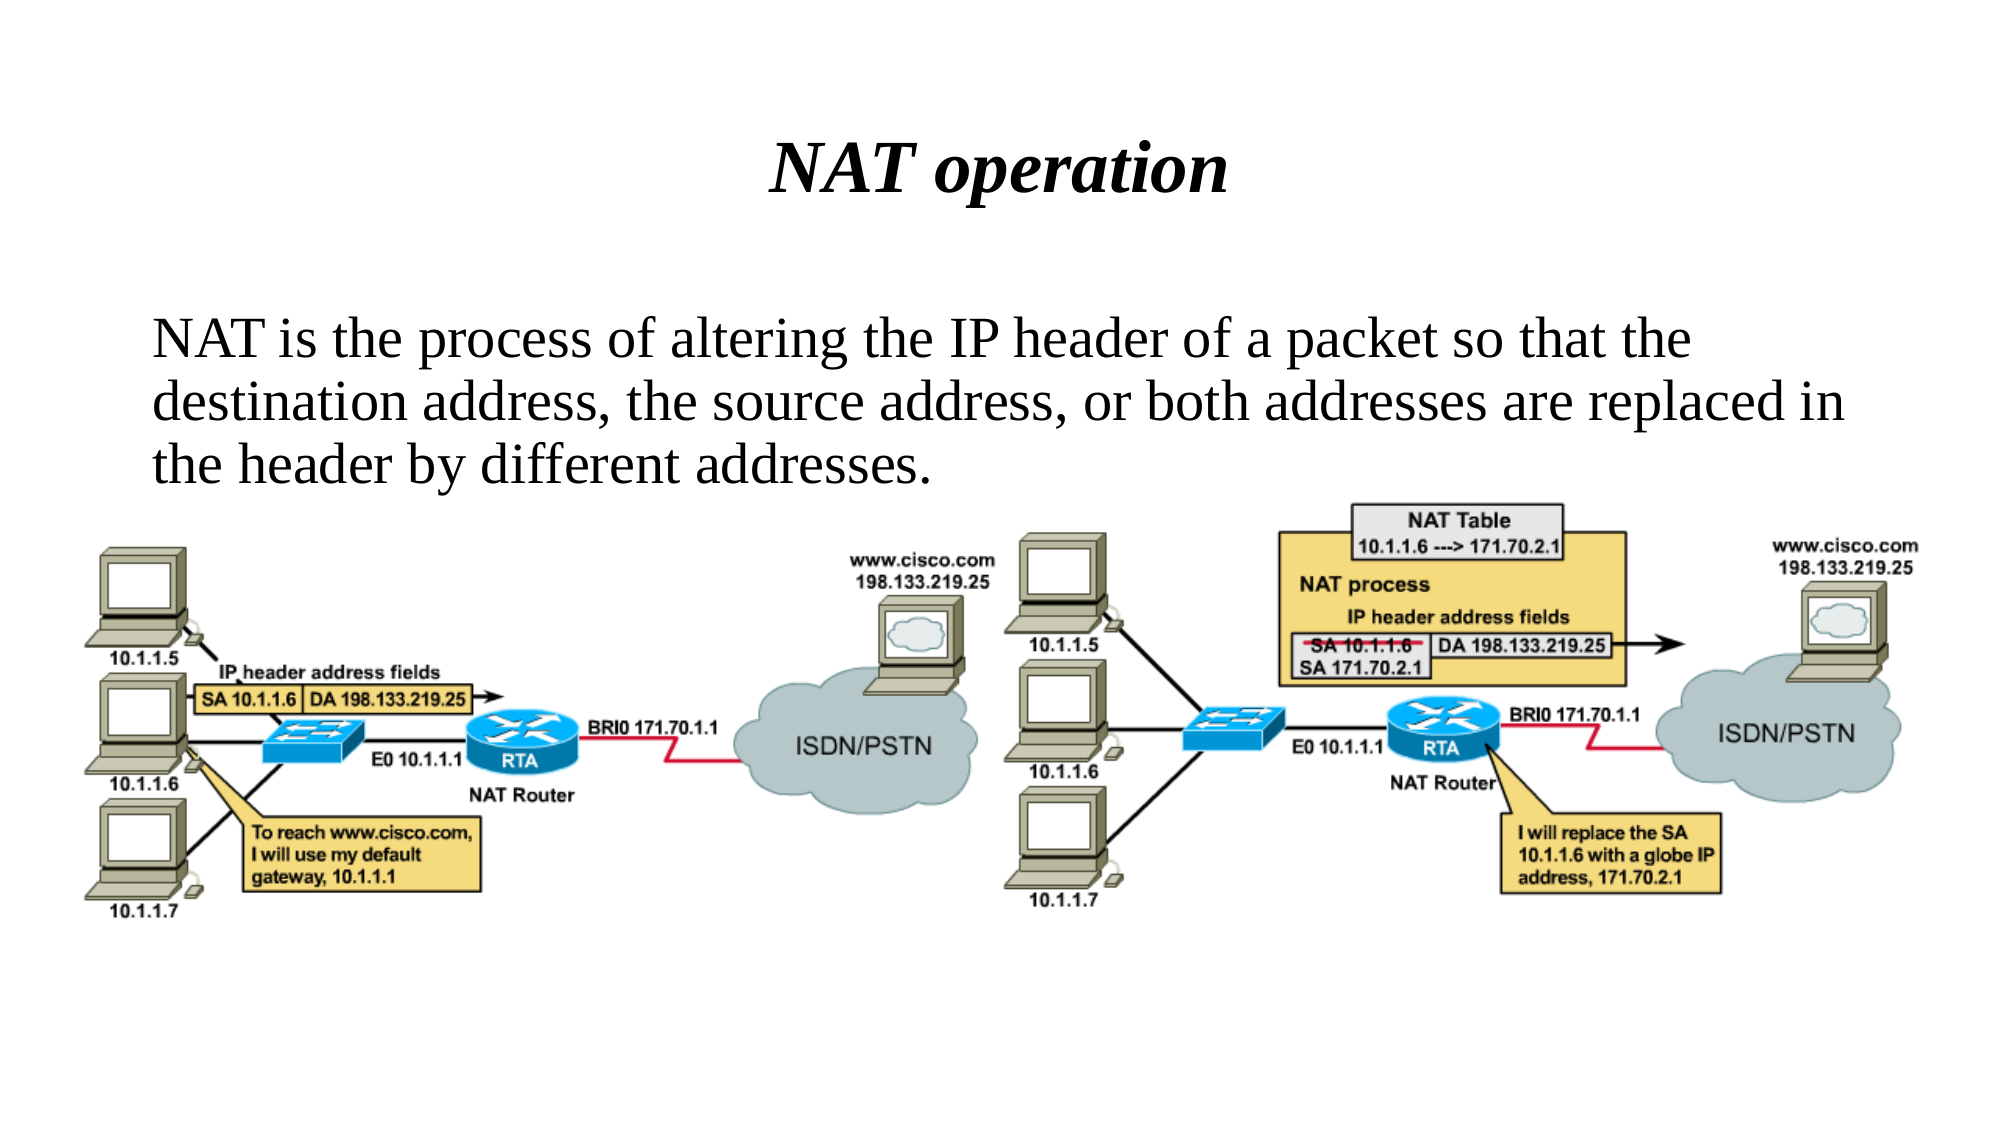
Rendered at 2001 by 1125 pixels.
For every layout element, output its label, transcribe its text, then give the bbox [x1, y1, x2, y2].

title NAT operation [137, 59, 1863, 278]
picture [78, 495, 1925, 925]
list NAT is the process of altering the IP header of a packet so that the destination address, the source address, or both addresses are replaced in the header by different addresses. [137, 299, 1863, 415]
